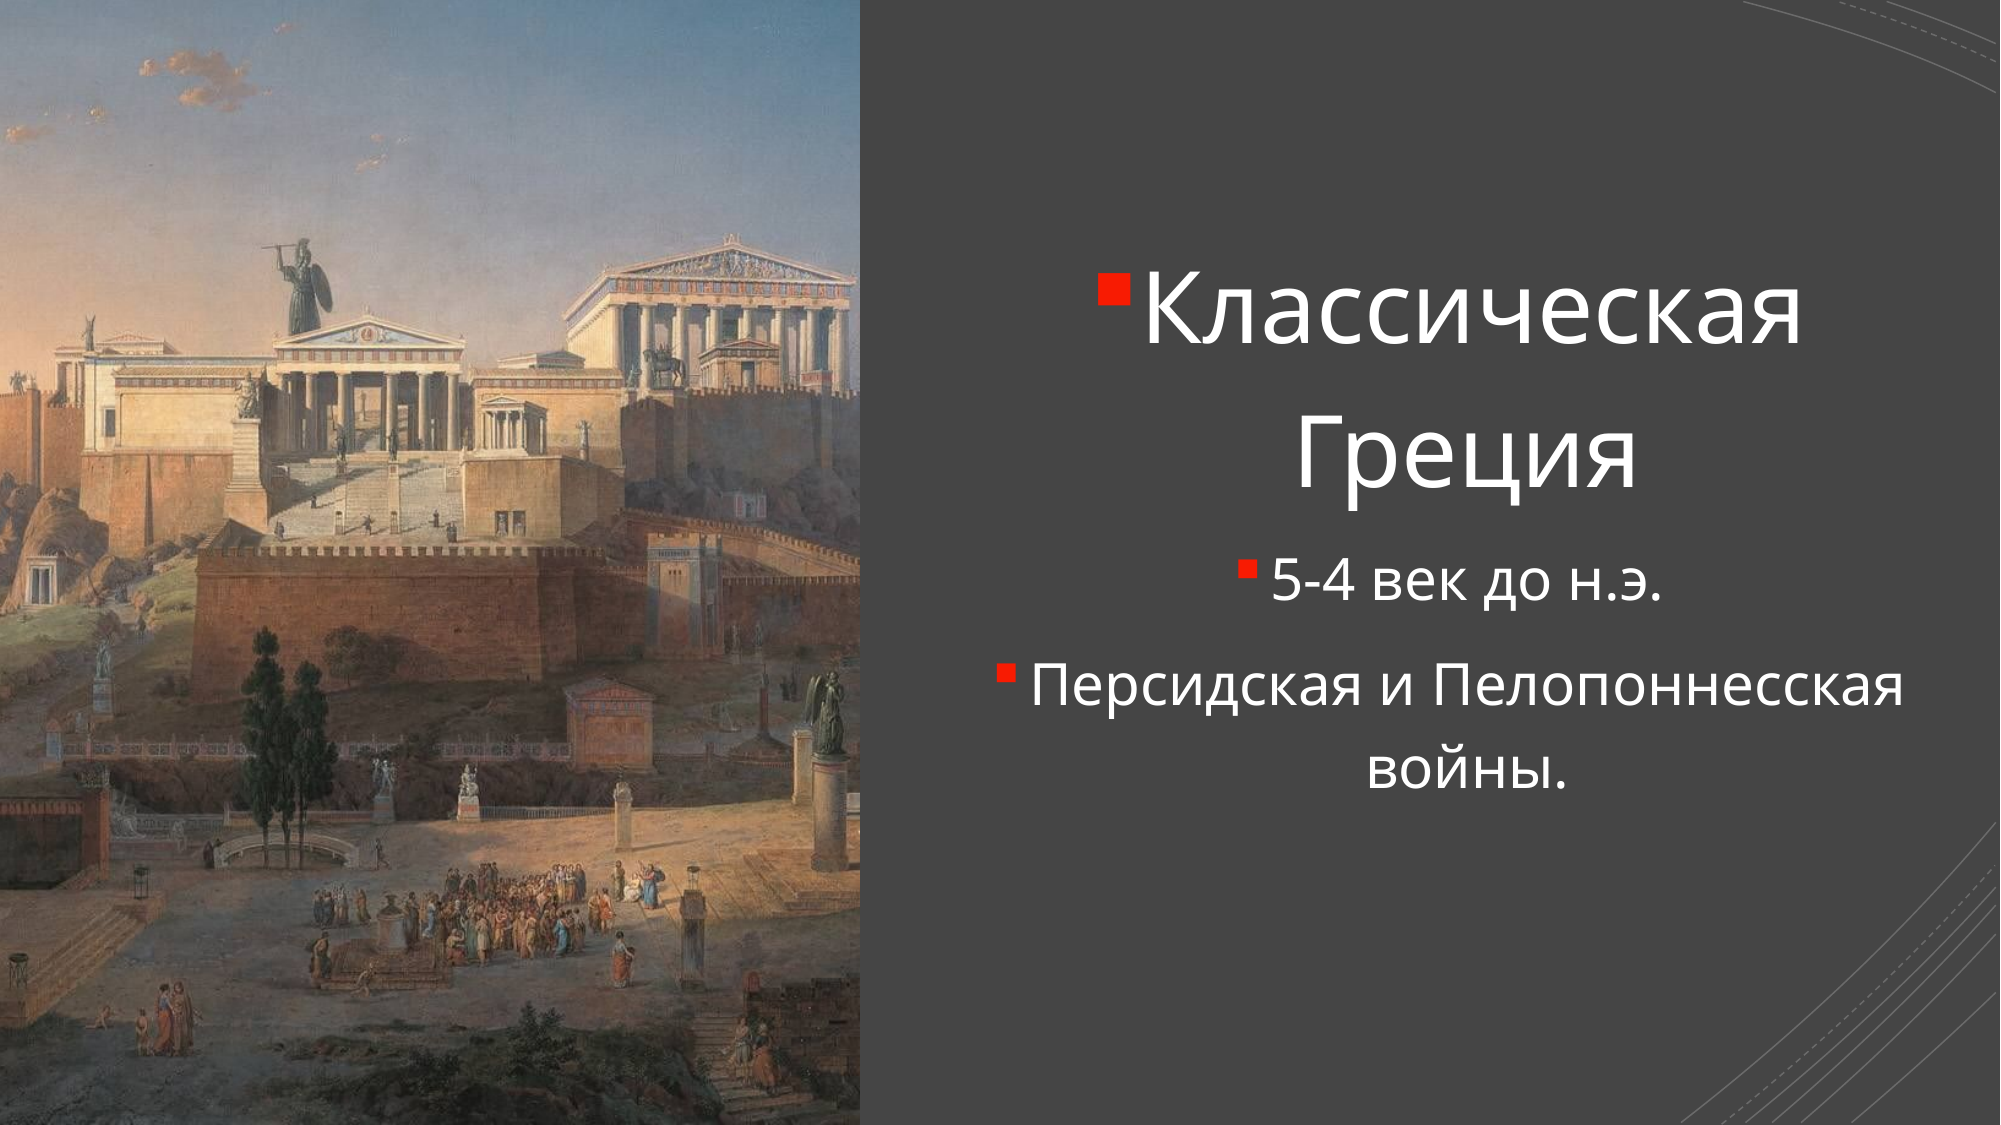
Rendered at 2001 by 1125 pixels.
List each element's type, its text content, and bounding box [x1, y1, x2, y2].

picture [0, 0, 860, 1125]
list Классическая Греция 5-4 век до н.э. Персидская и Пелопоннесская войны. [897, 131, 2000, 993]
